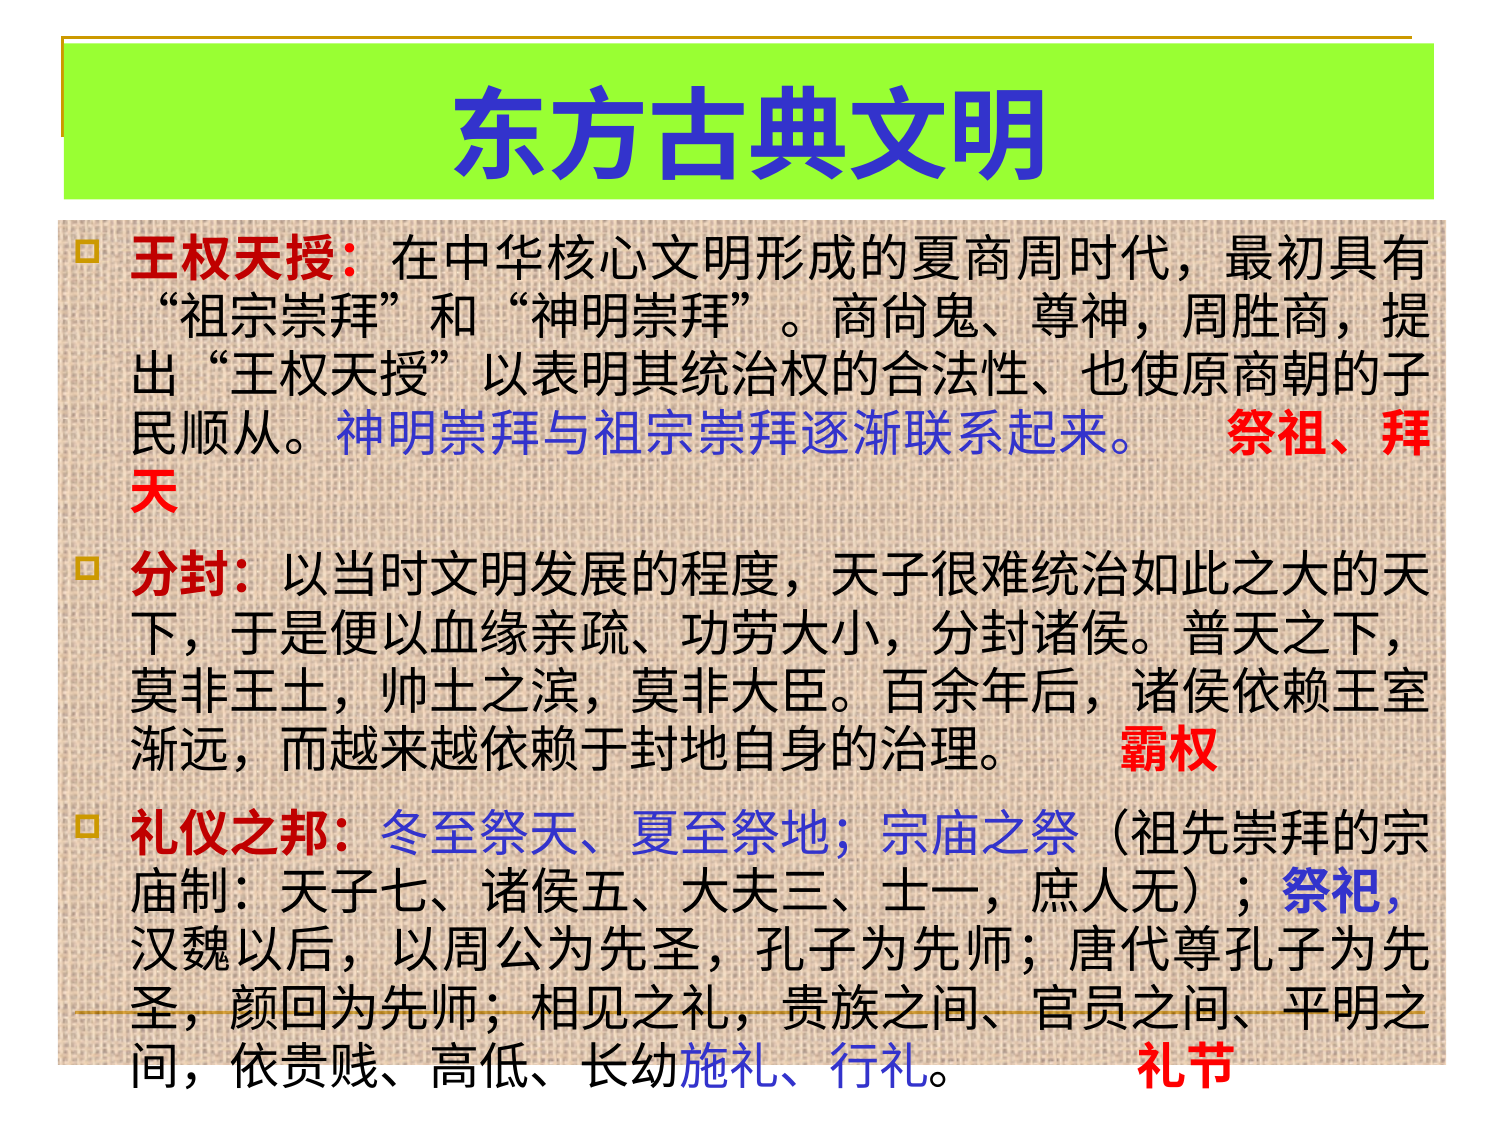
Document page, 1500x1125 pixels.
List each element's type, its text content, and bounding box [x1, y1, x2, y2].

title 东方古典文明 [63, 43, 1435, 200]
list 王权天授：在中华核心文明形成的夏商周时代，最初具有“祖宗崇拜”和“神明崇拜”。商尙鬼、尊神，周胜商，提出“王权天授”以表明其统治权的合法性、也使原商朝的子民顺从。神明崇拜与祖宗崇拜逐渐联系起来。 祭祖、拜天 分封：以当时文明发展的程度，天子很难统治如此之大的天下，于是便以血缘亲疏、功劳大小，分封诸侯。普天之下，莫非王土，帅土之滨，莫非大臣。百余年后，诸侯依赖王室渐远，而越来越依赖于封地自身的治理。 霸权 礼仪之邦：冬至祭天、夏至祭地；宗庙之祭（祖先崇拜的宗庙制：天子七、诸侯五、大夫三、士一，庶人无）；祭祀，汉魏以后，以周公为先圣，孔子为先师；唐代尊孔子为先圣，颜回为先师；相见之礼，贵族之间、官员之间、平明之间，依贵贱、高低、长幼施礼、行礼。 礼节 [57, 219, 1447, 1065]
